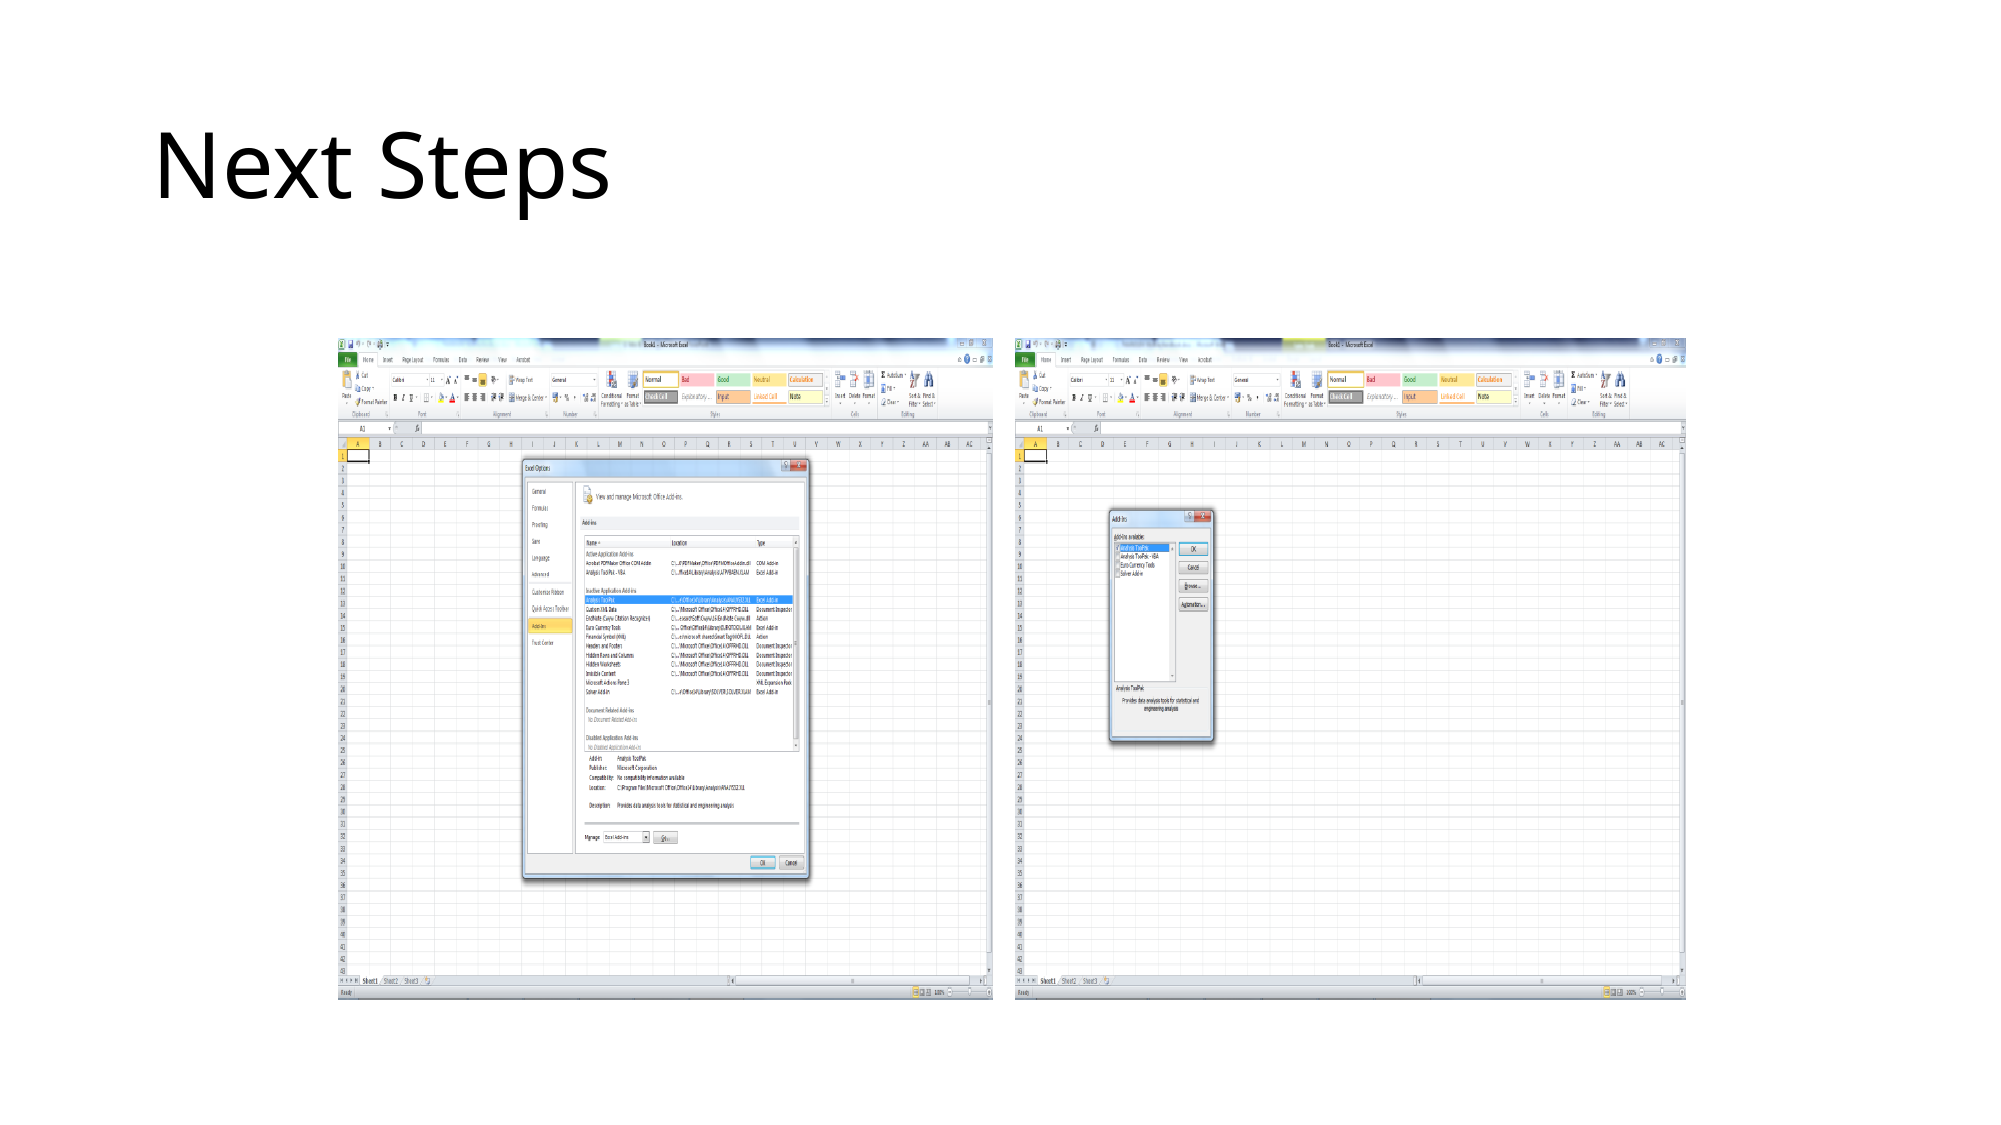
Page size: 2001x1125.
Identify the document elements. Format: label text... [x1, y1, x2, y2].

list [338, 338, 993, 1000]
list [1015, 338, 1686, 1000]
title Next Steps [137, 59, 1863, 278]
